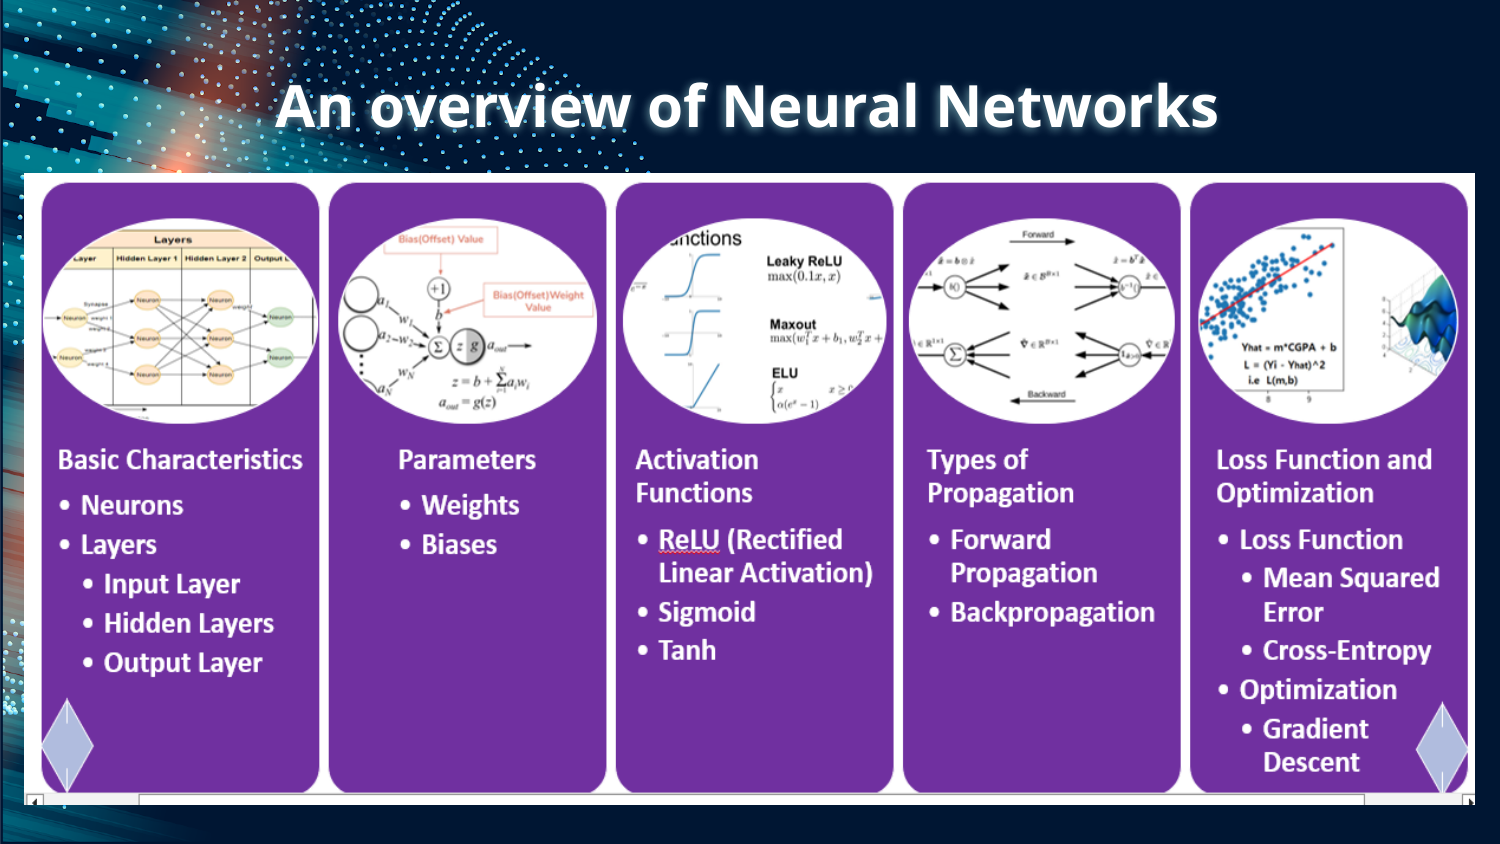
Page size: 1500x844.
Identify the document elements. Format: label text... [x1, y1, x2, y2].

picture [50, 103, 60, 107]
title An overview of Neural Networks [86, 53, 1425, 155]
picture [0, 0, 1500, 844]
